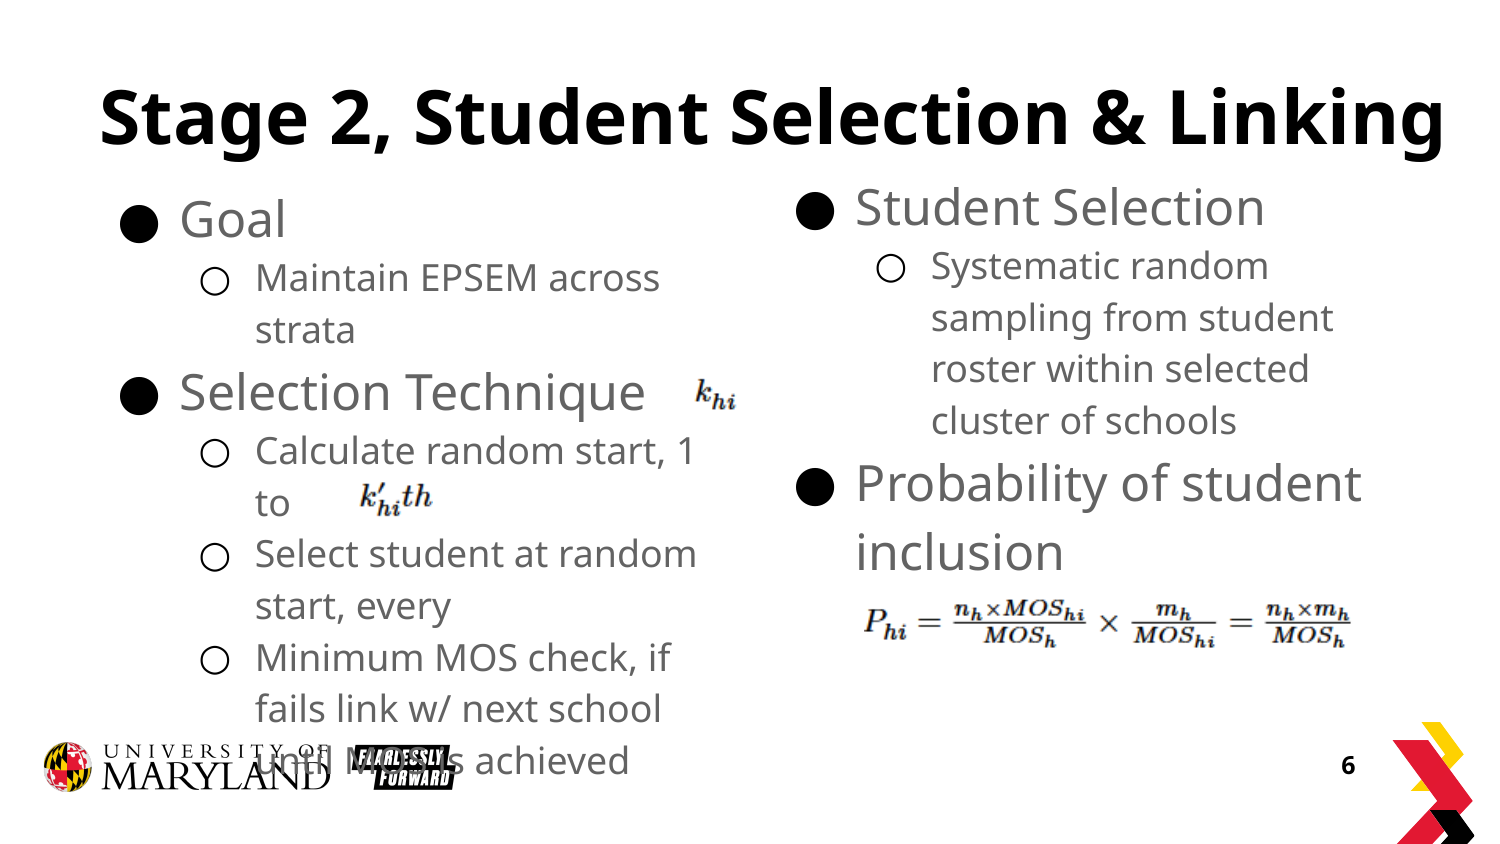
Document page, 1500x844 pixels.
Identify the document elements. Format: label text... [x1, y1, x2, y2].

picture [863, 592, 1354, 651]
list Goal Maintain EPSEM across strata Selection Technique Calculate random start, 1 to Select student at random start, every Minimum MOS check, if fails link w/ next school until MOS is achieved [104, 178, 738, 690]
picture [355, 473, 433, 529]
title Stage 2, Student Selection & Linking [99, 44, 1475, 186]
picture [1343, 722, 1475, 844]
picture [43, 742, 456, 792]
list Student Selection Systematic random sampling from student roster within selected cluster of schools Probability of student inclusion Target students, 4, 721 [780, 166, 1421, 678]
picture [692, 373, 738, 416]
slide_number ‹#› [1280, 734, 1371, 800]
